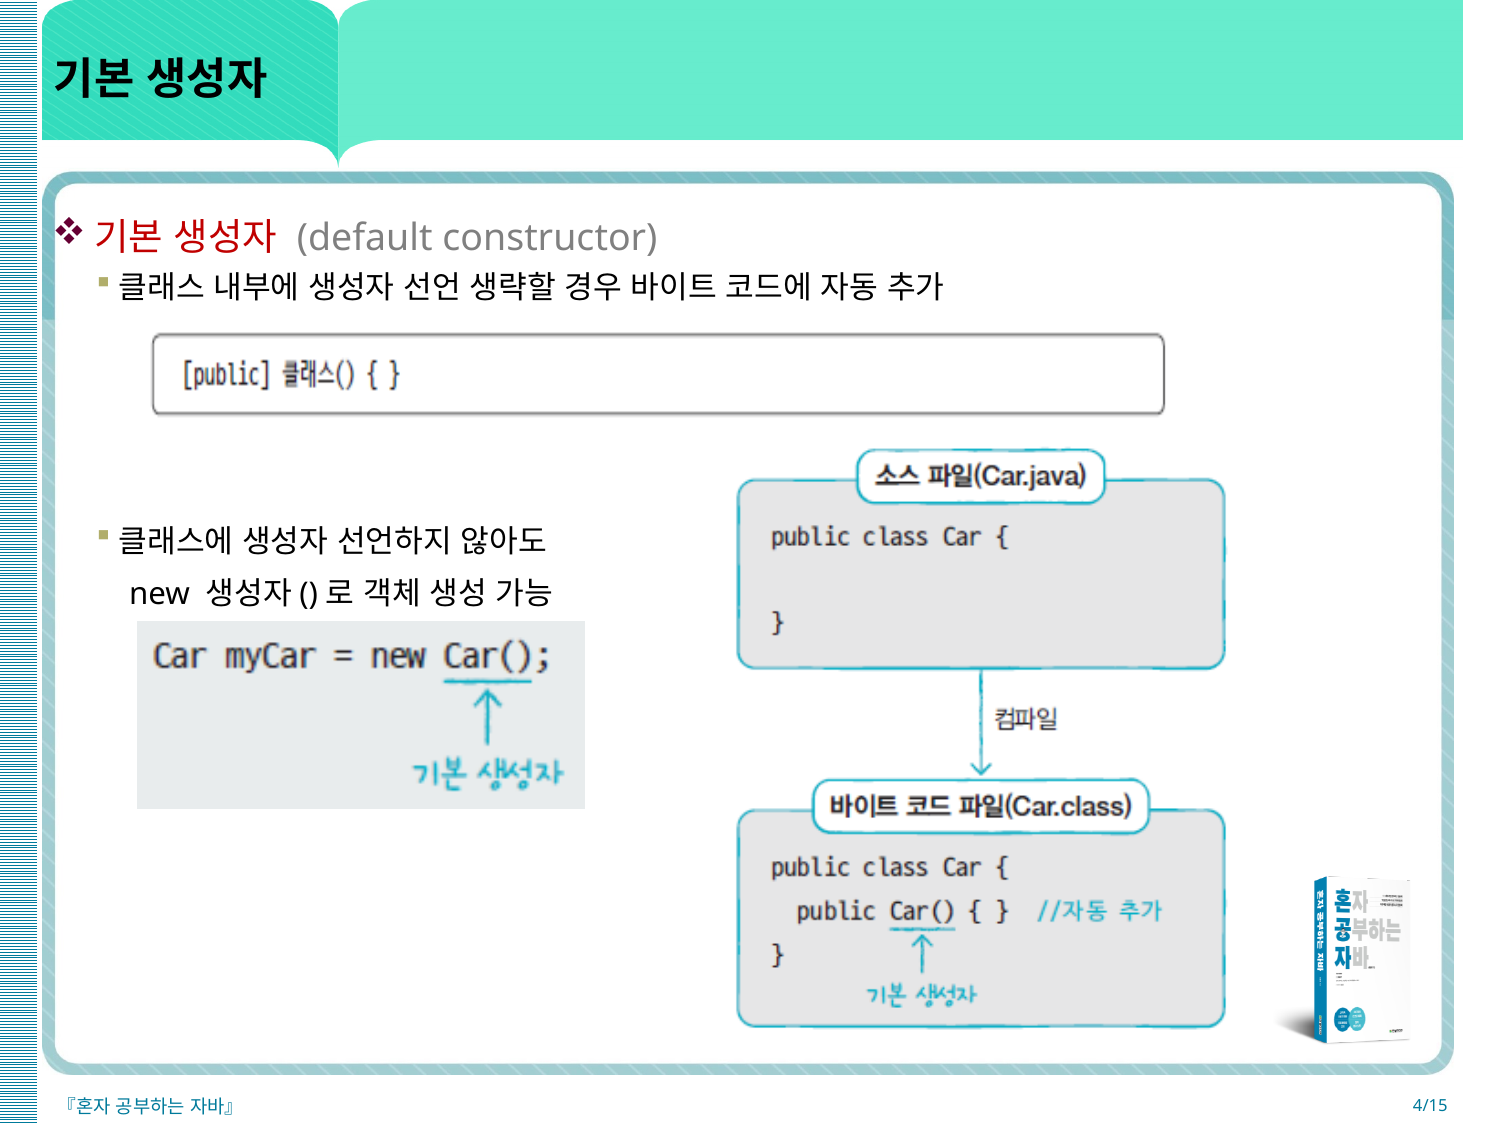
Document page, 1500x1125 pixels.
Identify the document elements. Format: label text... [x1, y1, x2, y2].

picture [225, 1102, 232, 1115]
picture [42, 0, 1463, 152]
picture [1243, 797, 1488, 1122]
picture [723, 440, 1237, 1039]
picture [146, 324, 1172, 426]
title 기본 생성자 [39, 42, 1280, 138]
list 기본 생성자 (default constructor) 클래스 내부에 생성자 선언 생략할 경우 바이트 코드에 자동 추가 클래스에 생성자 선언하지 않아도 new 생성자()로 객체 생성 가능 [37, 152, 1463, 1091]
picture [137, 621, 586, 810]
picture [116, 1102, 131, 1107]
picture [68, 1097, 75, 1110]
